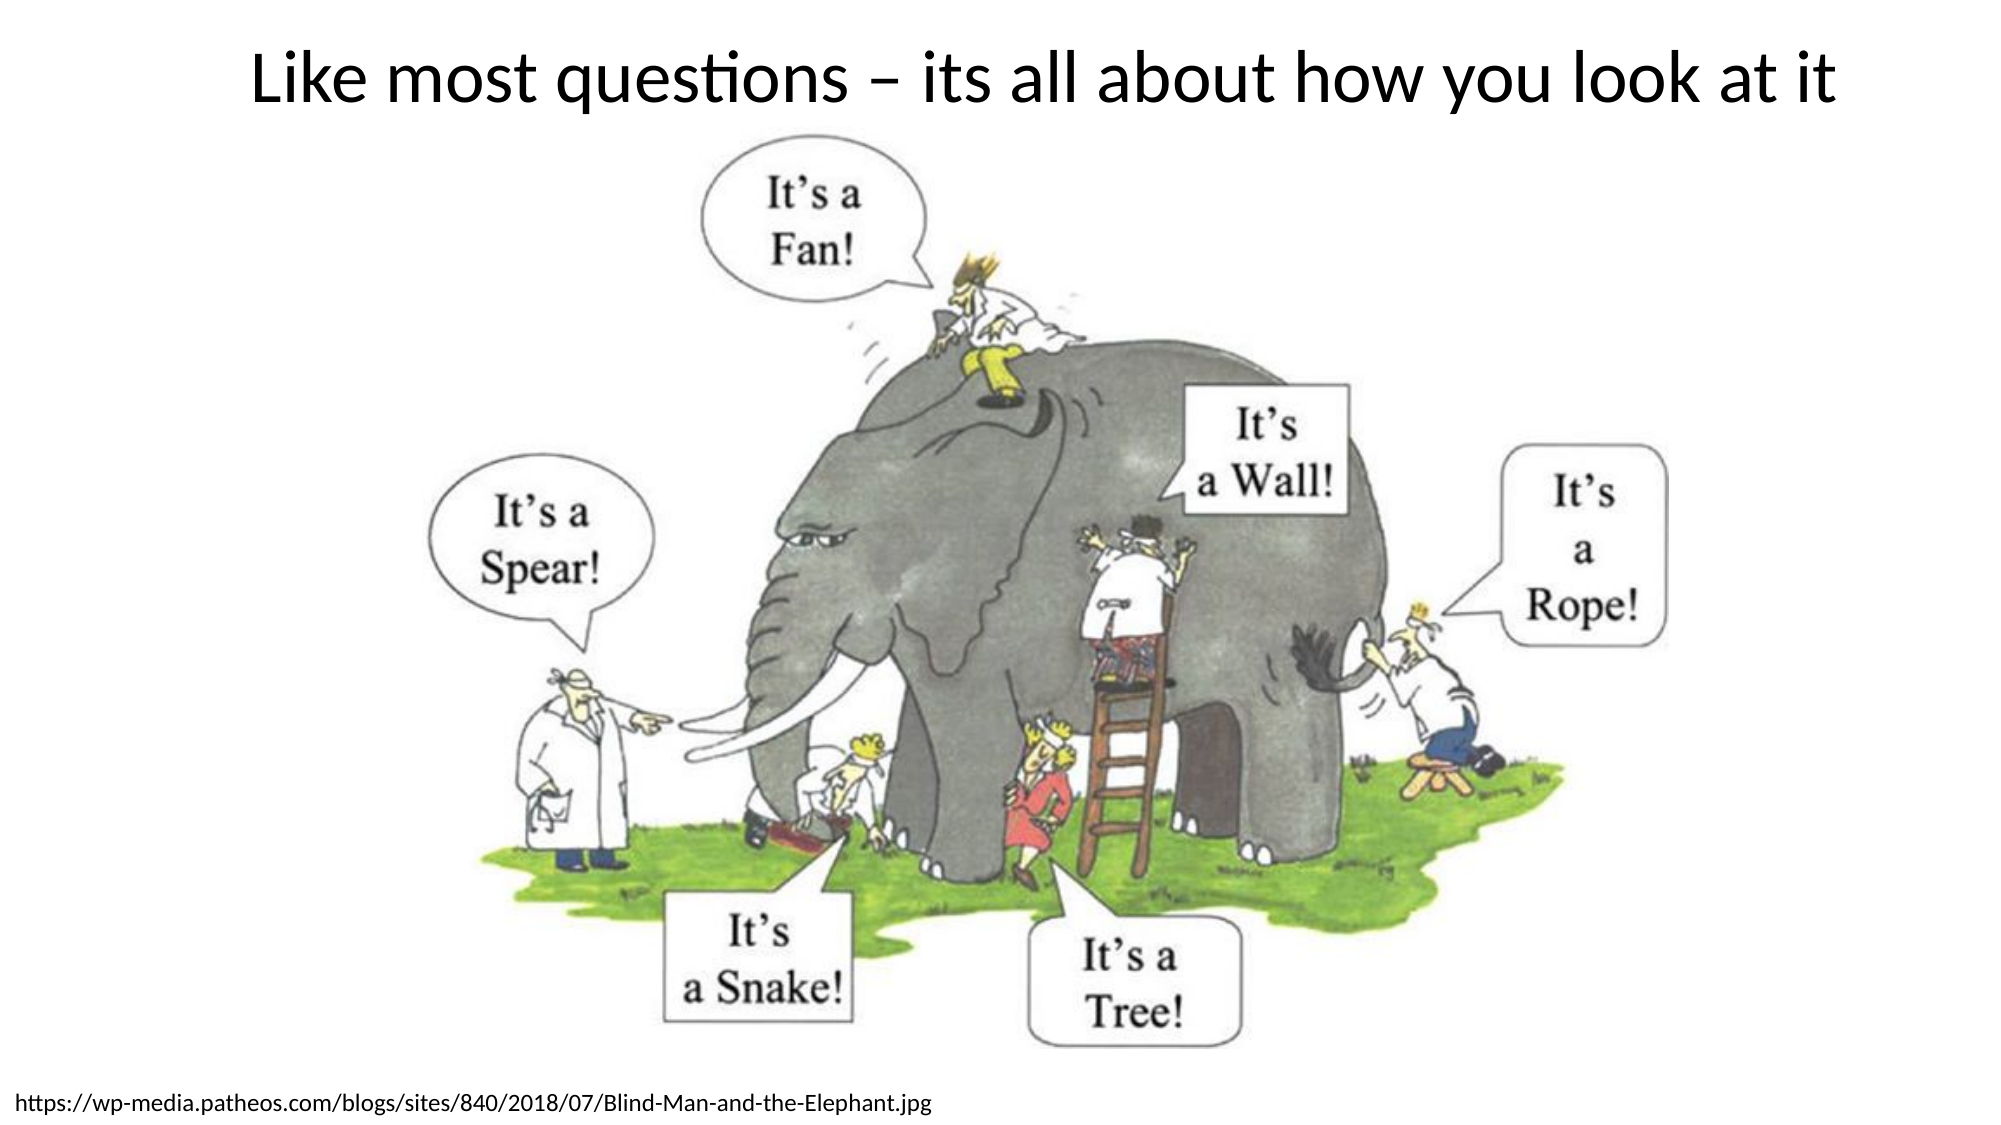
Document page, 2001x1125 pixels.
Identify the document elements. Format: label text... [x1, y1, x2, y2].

picture [421, 126, 1669, 1049]
text_box https://wp-media.patheos.com/blogs/sites/840/2018/07/Blind-Man-and-the-Elephant.jpg [0, 1079, 1000, 1125]
text_box Like most questions – its all about how you look at it [235, 20, 1854, 125]
